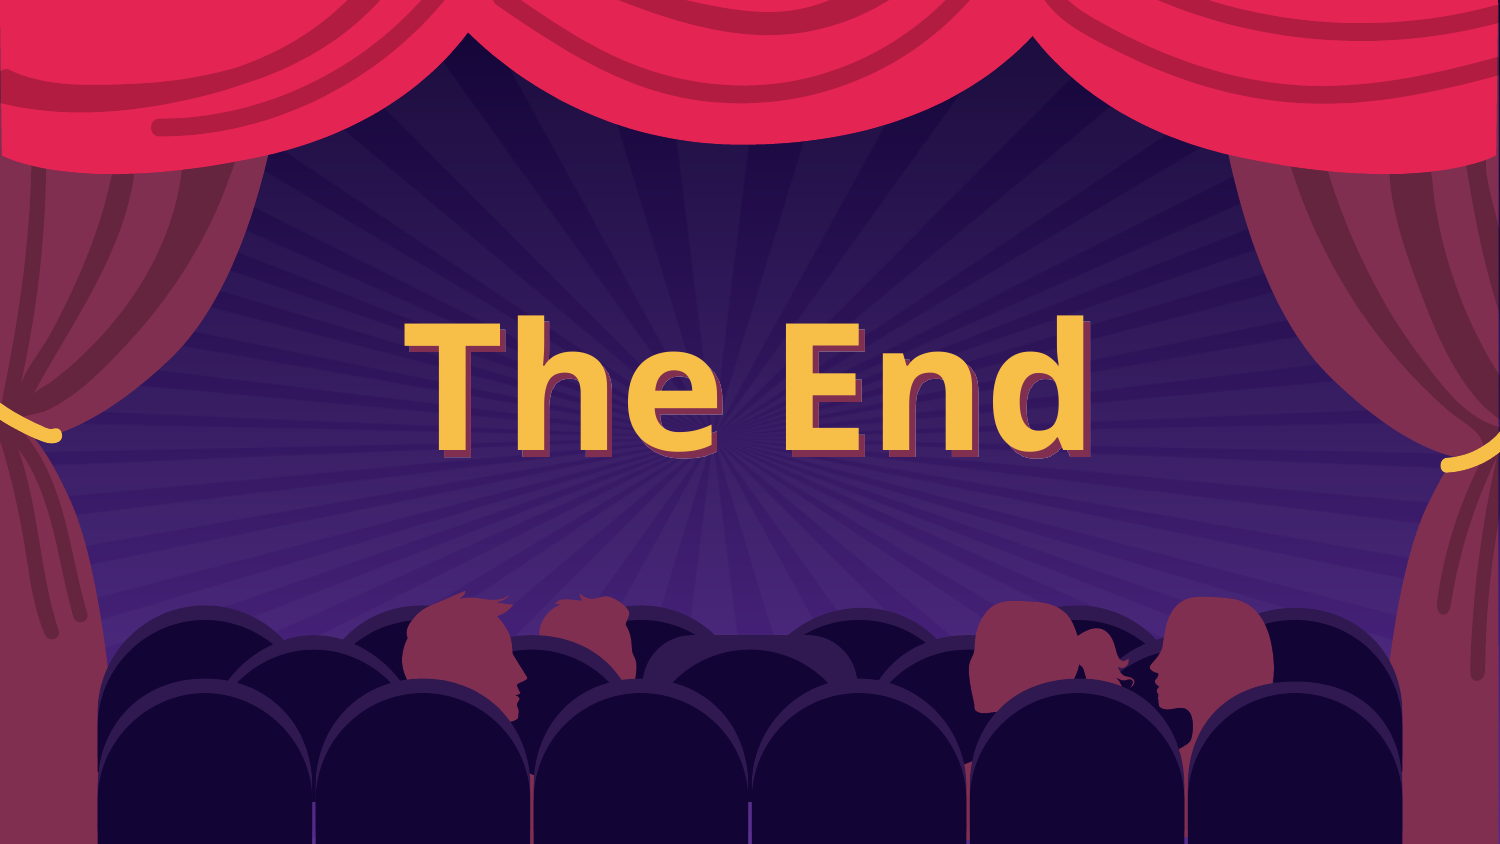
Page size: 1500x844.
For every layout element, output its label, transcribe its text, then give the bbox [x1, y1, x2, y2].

title The End [336, 288, 1164, 471]
